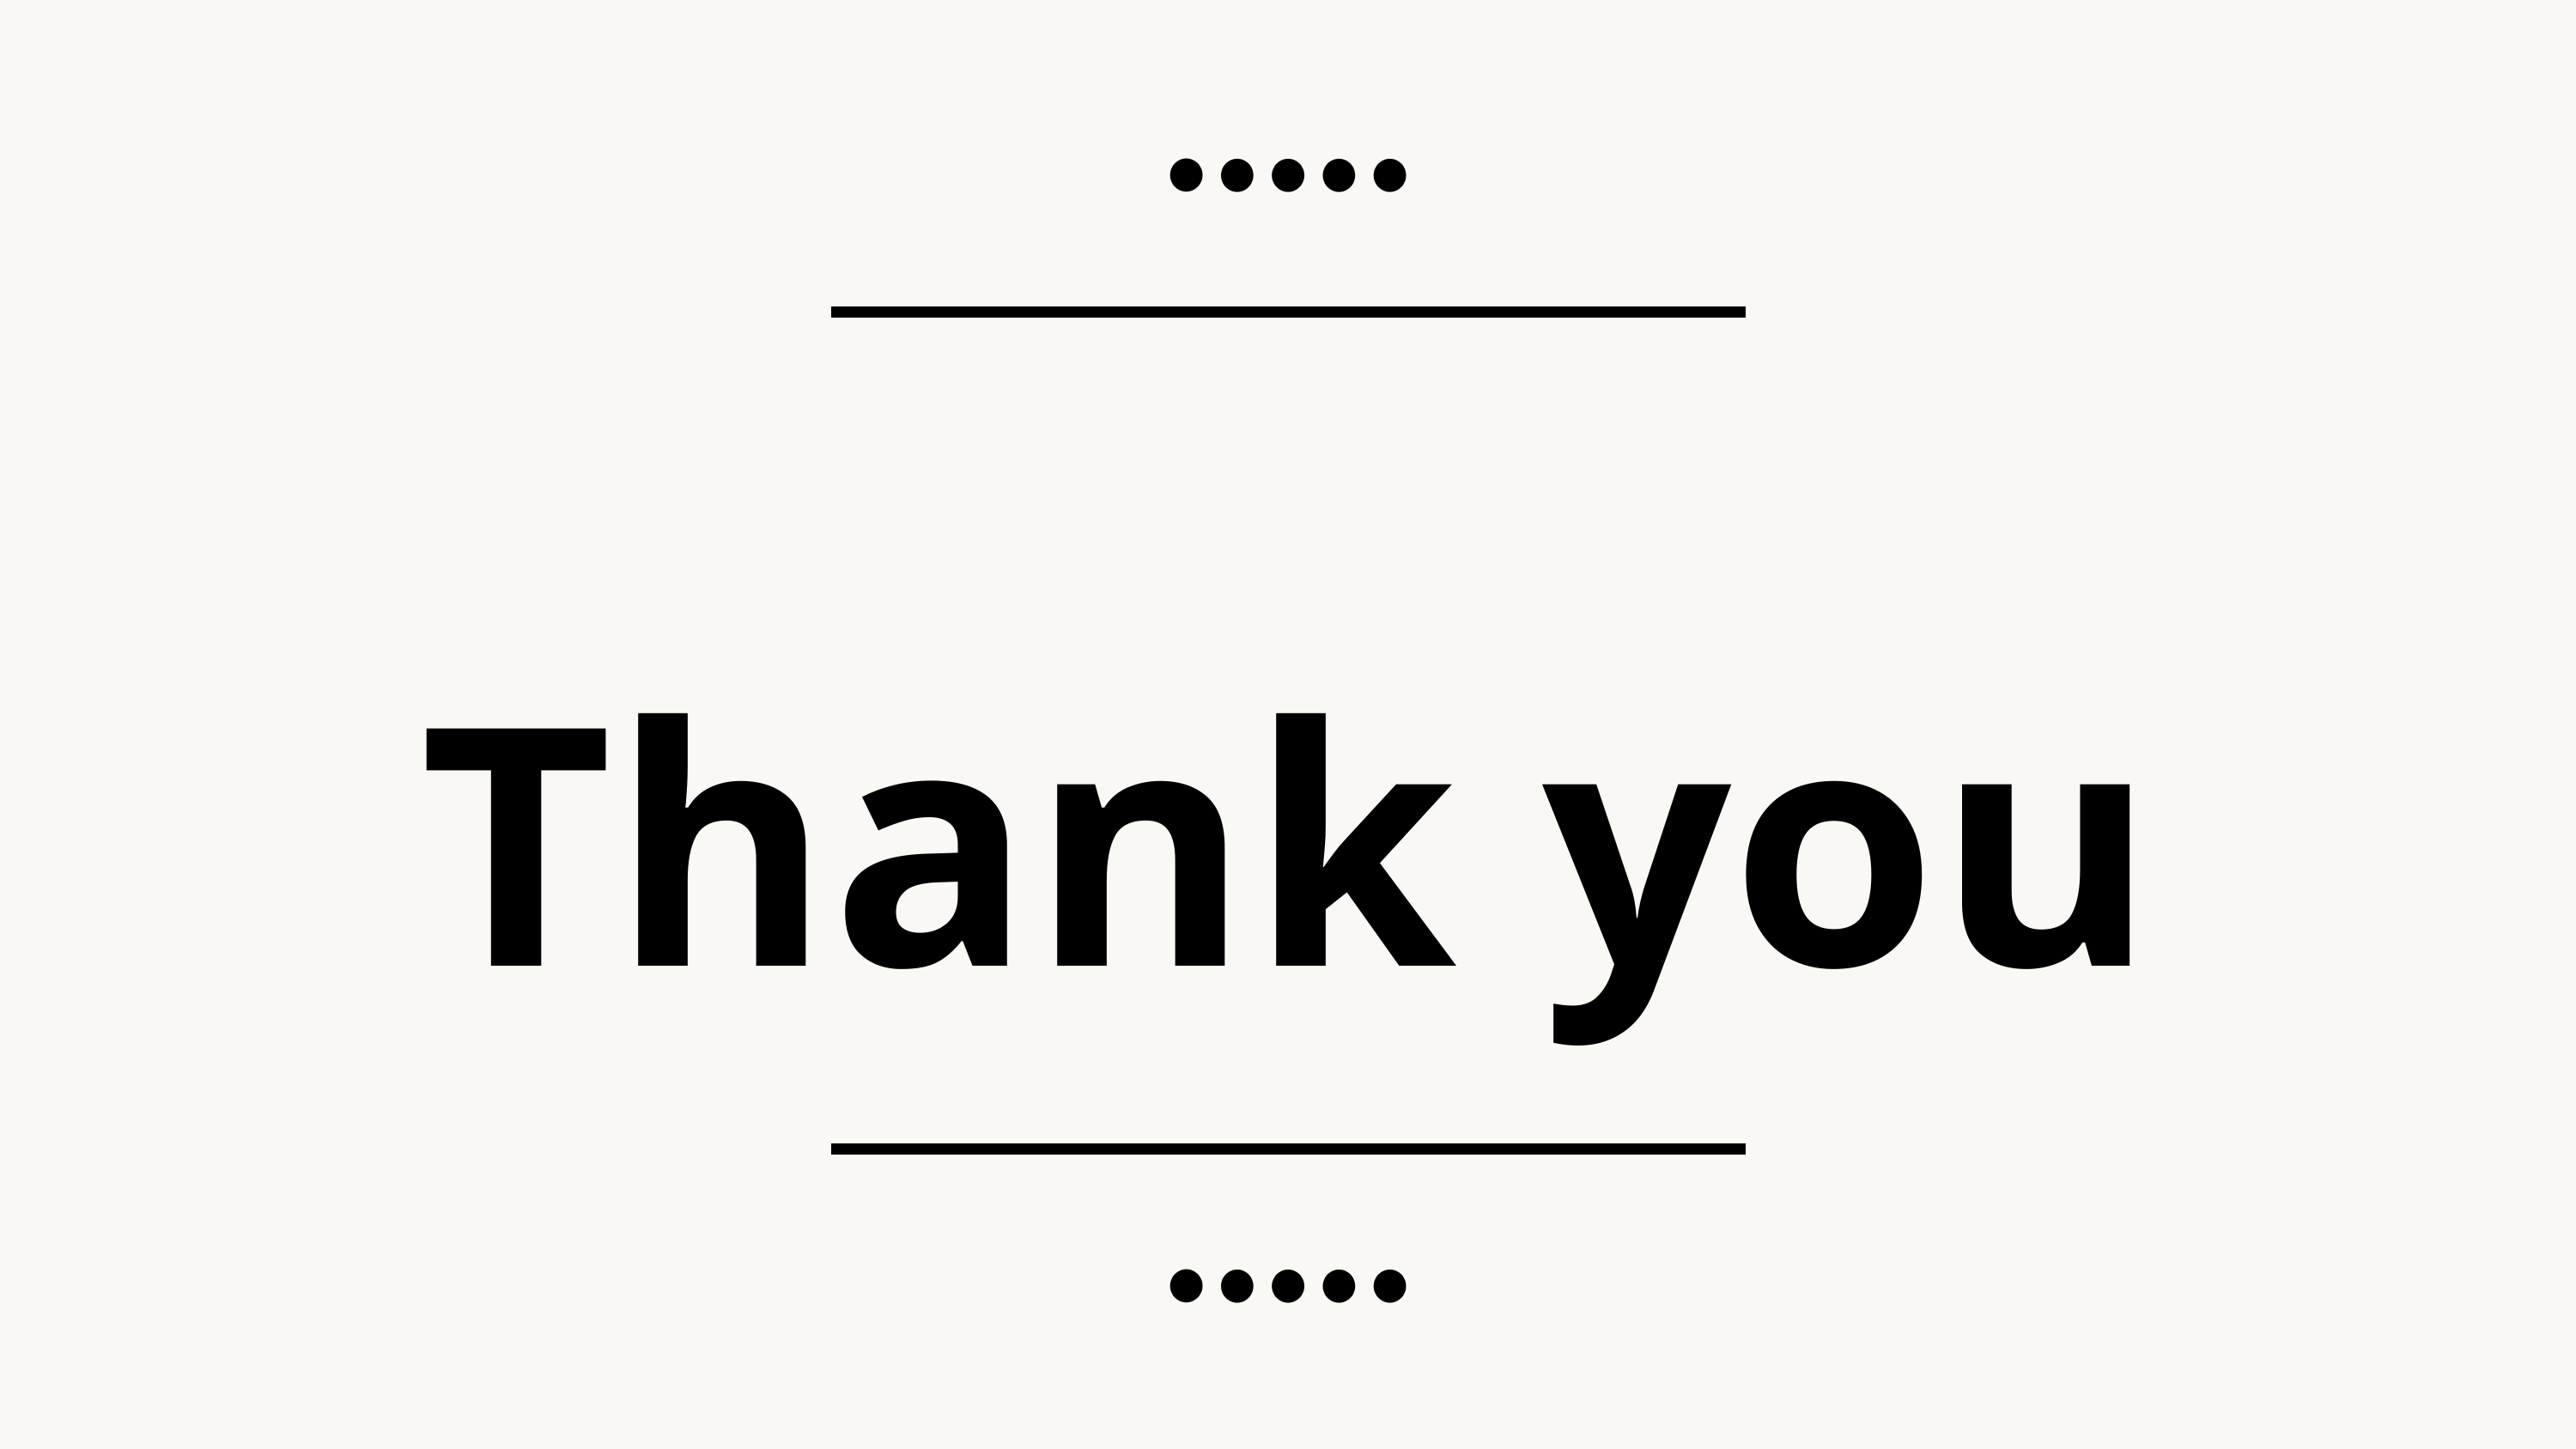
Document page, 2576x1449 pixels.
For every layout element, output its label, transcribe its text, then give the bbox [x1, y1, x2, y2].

text_box [1170, 1268, 1406, 1304]
text_box [1170, 157, 1406, 193]
text_box Thank you [374, 474, 2202, 1033]
